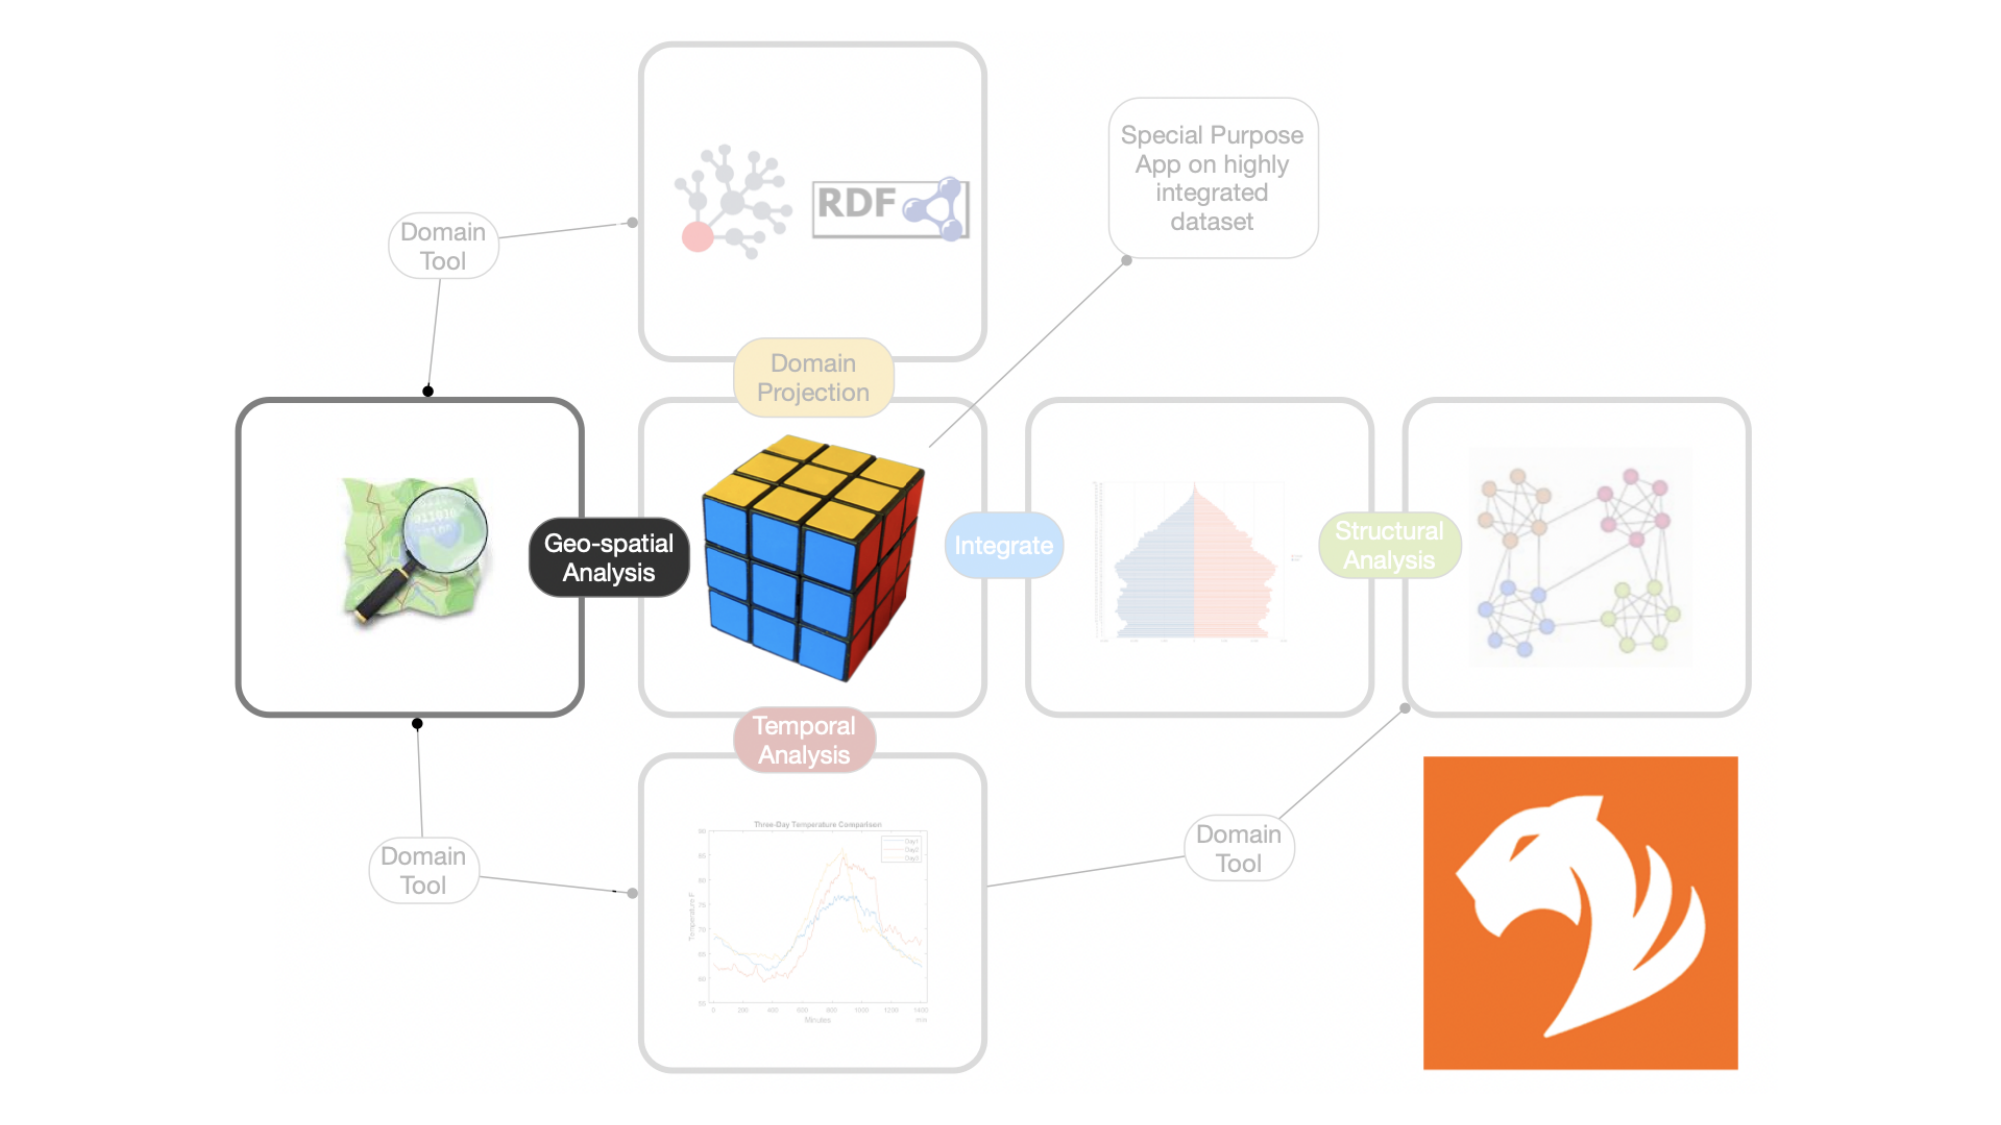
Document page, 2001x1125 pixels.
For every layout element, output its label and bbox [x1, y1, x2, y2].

picture [222, 31, 1778, 1094]
